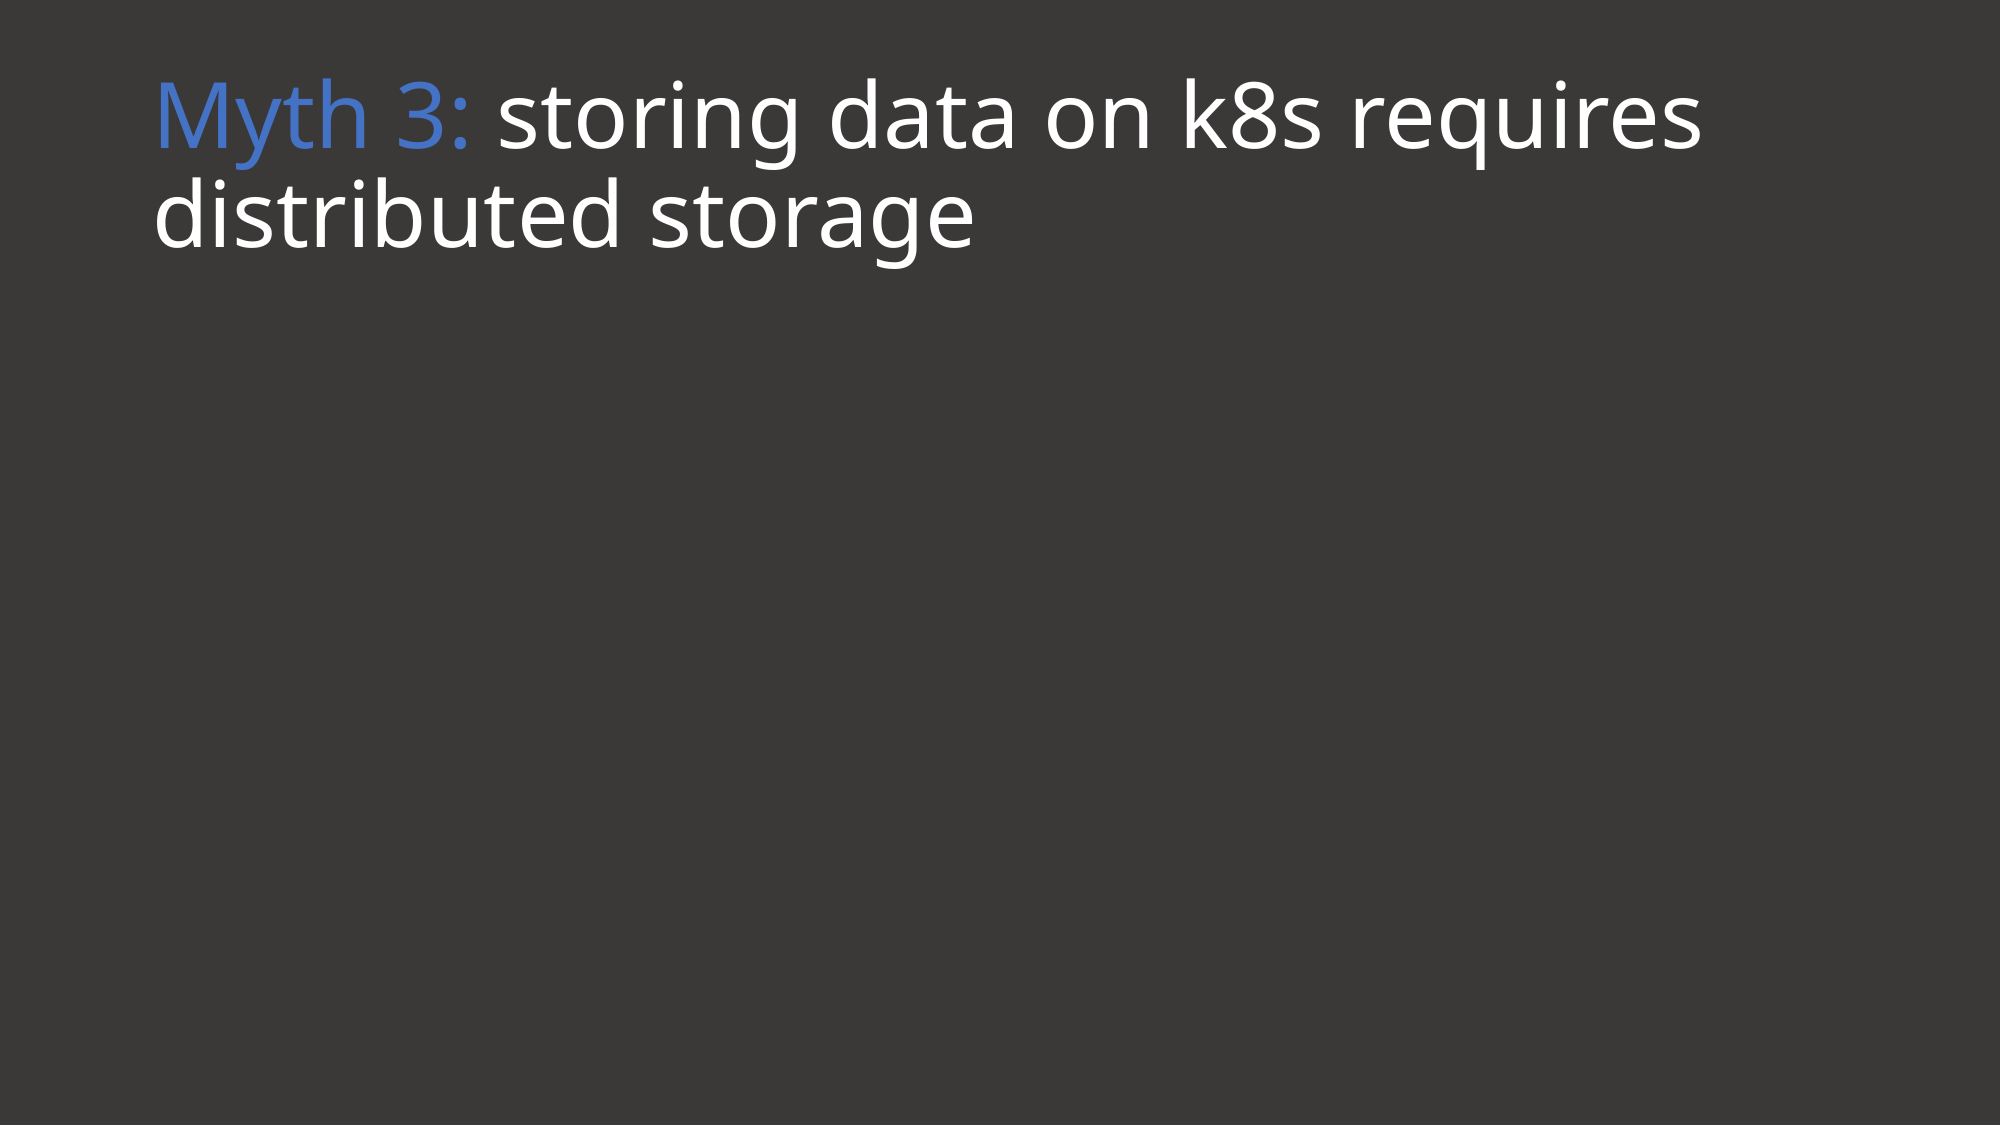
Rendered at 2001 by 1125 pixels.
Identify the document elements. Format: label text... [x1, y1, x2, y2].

title Myth 3: storing data on k8s requires distributed storage [137, 59, 1863, 278]
